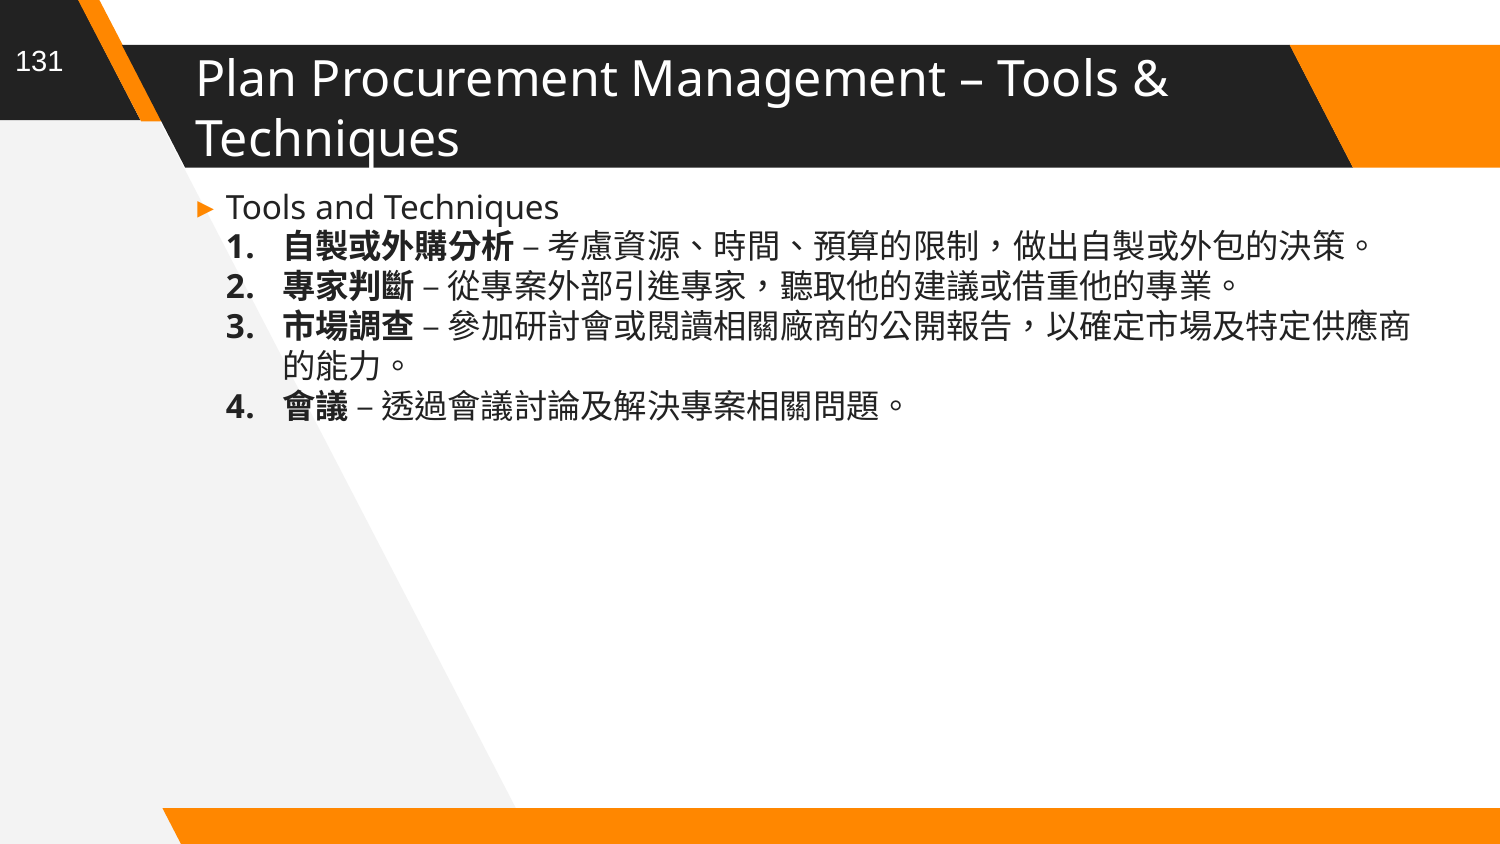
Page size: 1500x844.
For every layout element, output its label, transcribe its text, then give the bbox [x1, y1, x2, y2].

title Plan Procurement Management – Tools & Techniques [180, 44, 1424, 168]
slide_number 131 [0, 0, 98, 121]
list Tools and Techniques 自製或外購分析 – 考慮資源、時間、預算的限制，做出自製或外包的決策。 專家判斷 – 從專案外部引進專家，聽取他的建議或借重他的專業。 市場調查 – 參加研討會或閱讀相關廠商的公開報告，以確定市場及特定供應商的能力。 會議 – 透過會議討論及解決專案相關問題。 [180, 170, 1451, 817]
